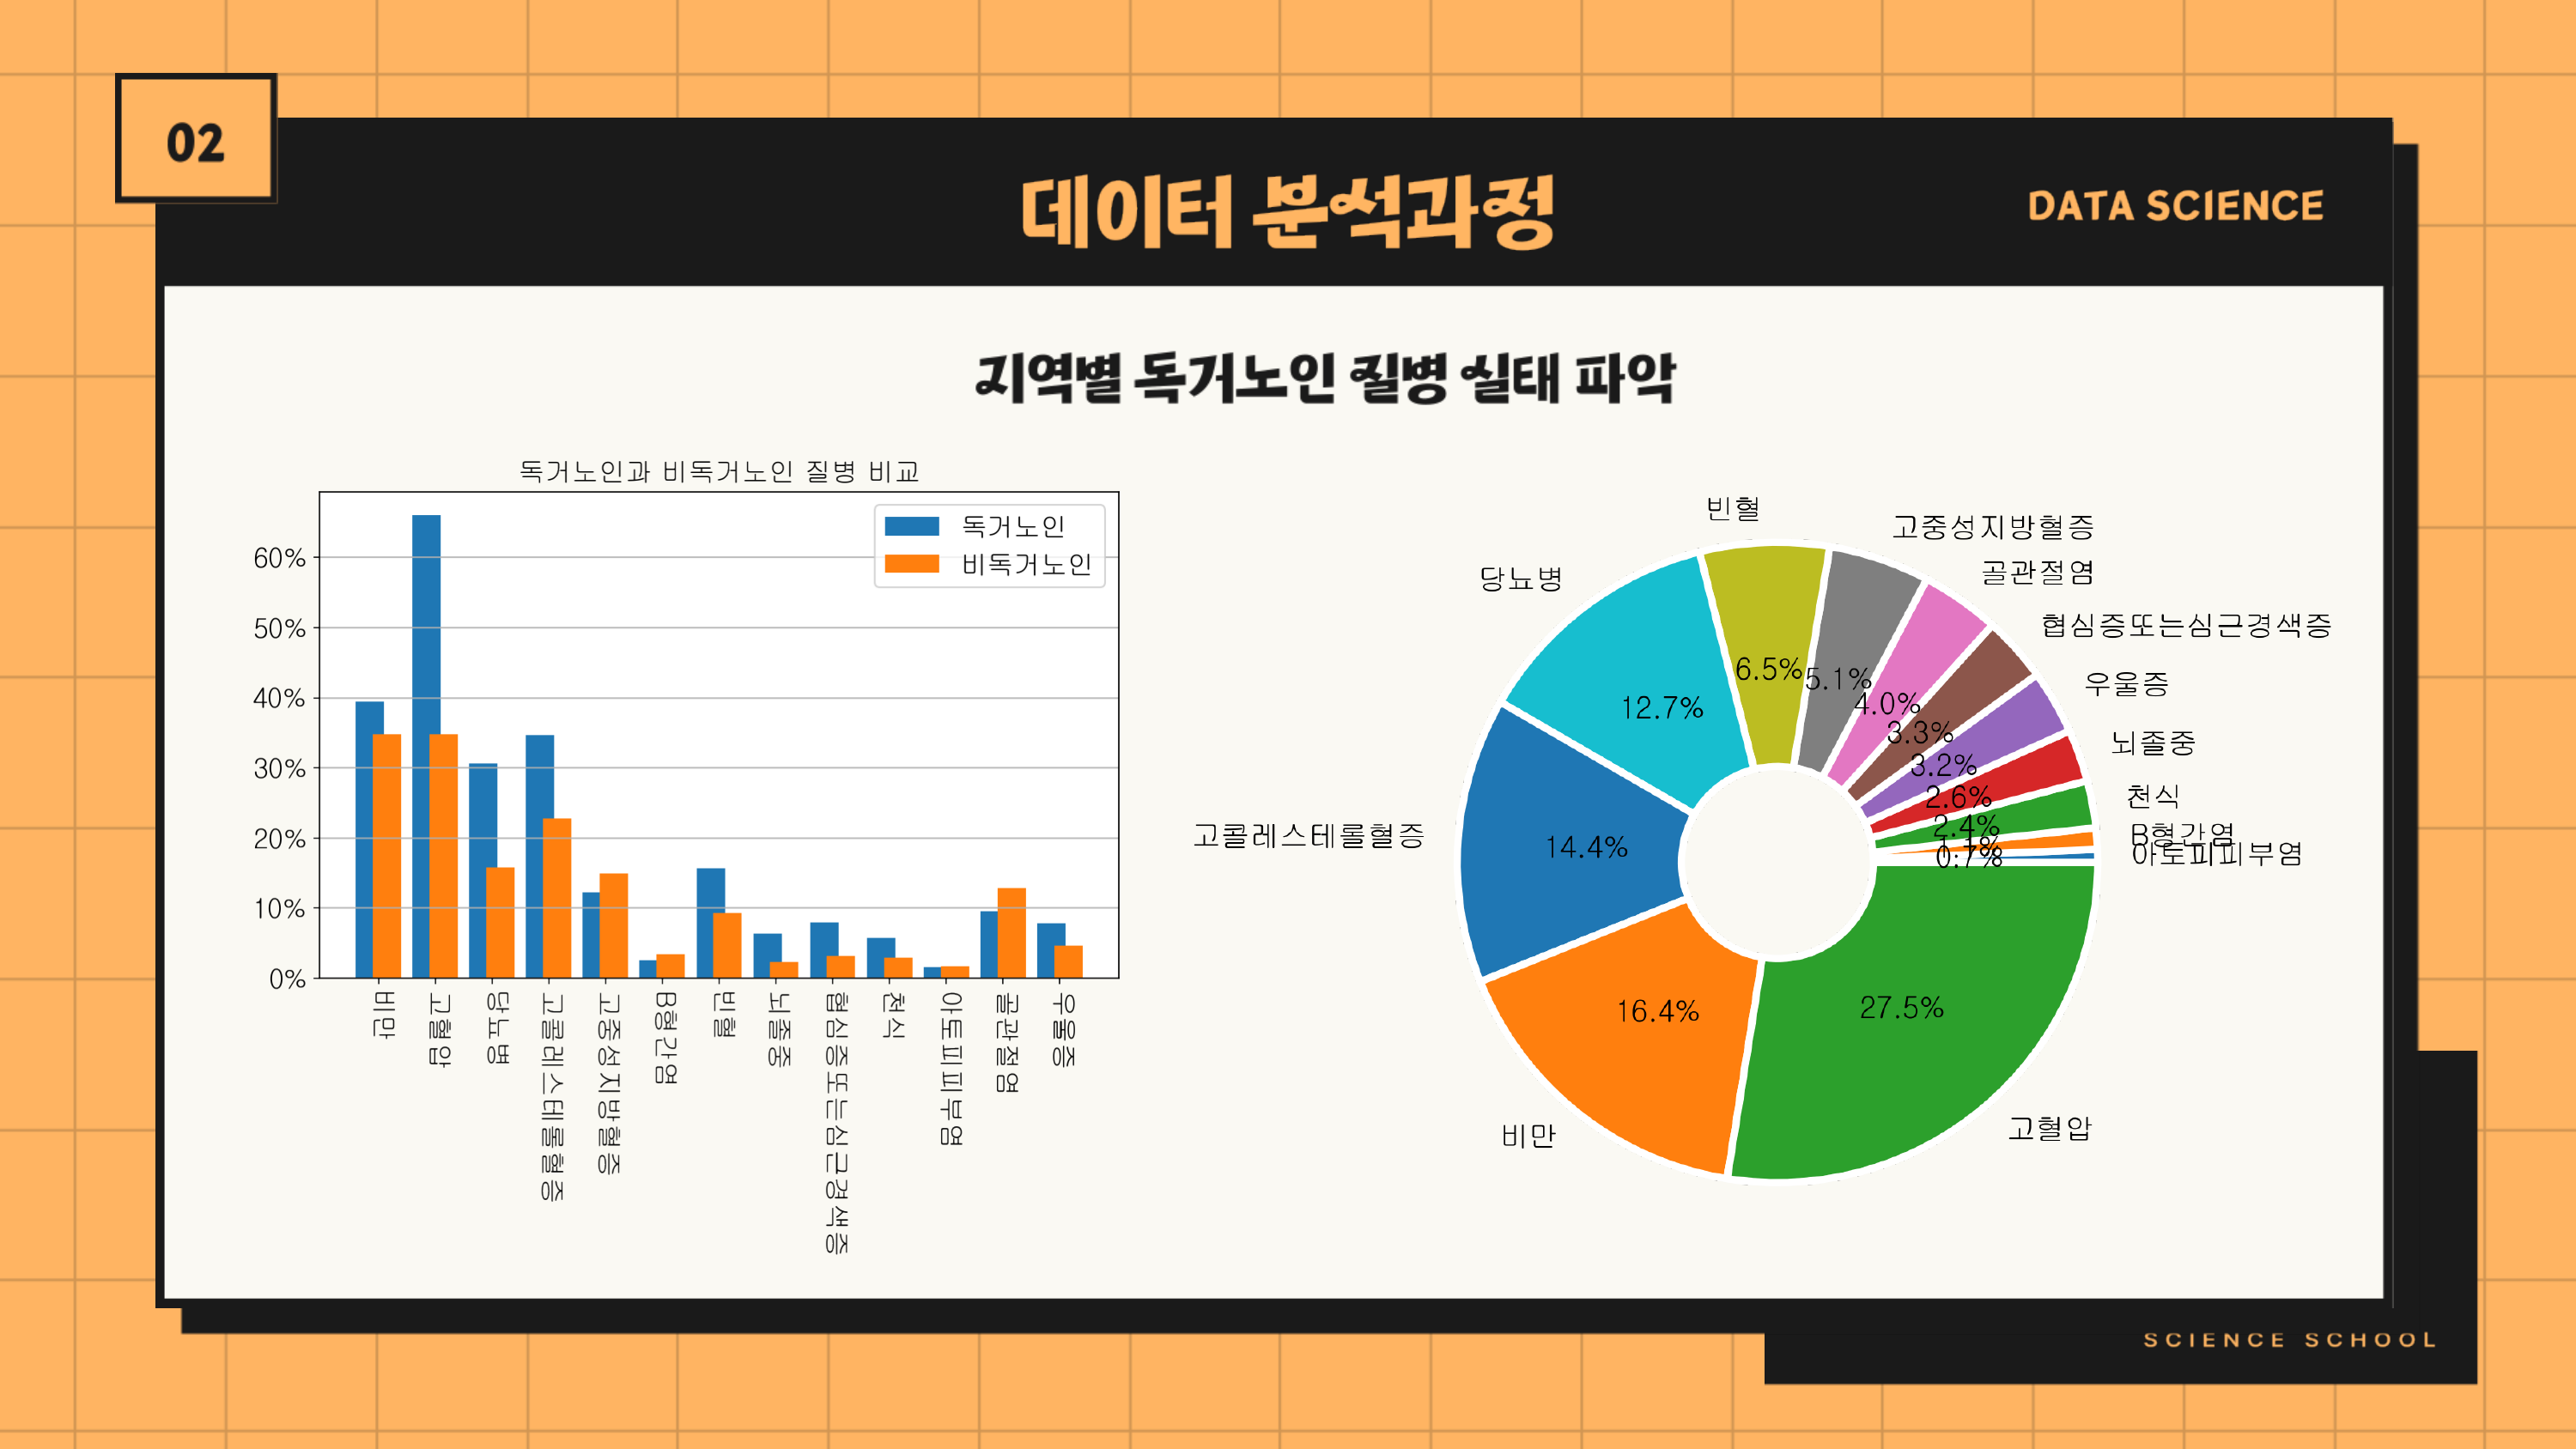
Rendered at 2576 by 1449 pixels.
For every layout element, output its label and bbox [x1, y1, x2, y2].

picture [143, 90, 251, 190]
picture [1180, 452, 2344, 1274]
text_box [1764, 1051, 2479, 1386]
picture [418, 324, 1702, 437]
text_box [155, 122, 2394, 288]
picture [652, 133, 1594, 294]
text_box [0, 0, 2576, 1449]
picture [240, 448, 1131, 1272]
picture [2140, 1324, 2447, 1357]
text_box [115, 73, 278, 205]
text_box [155, 296, 2394, 1308]
picture [1938, 165, 2344, 245]
